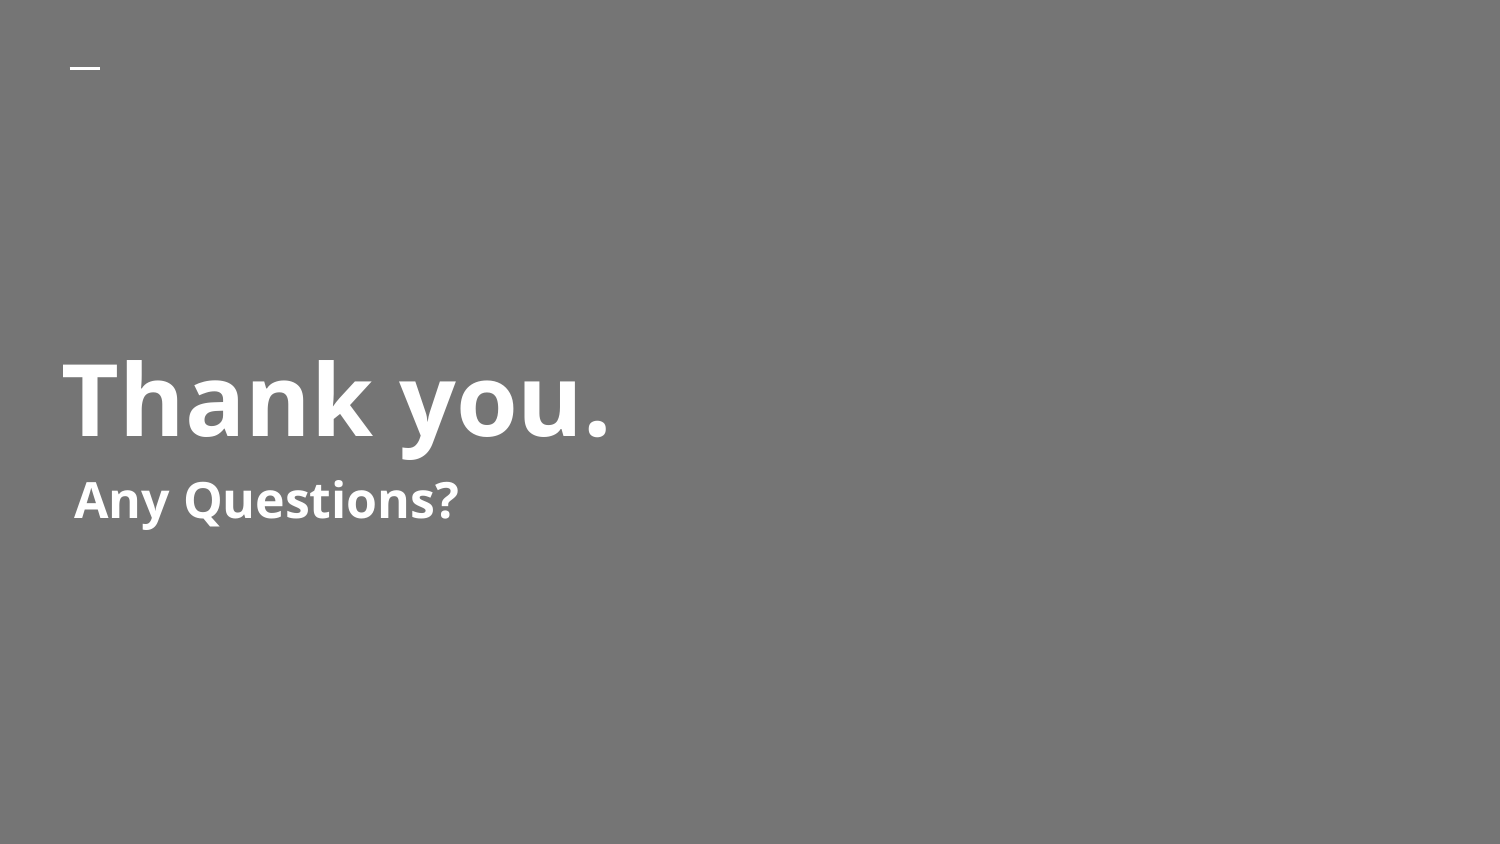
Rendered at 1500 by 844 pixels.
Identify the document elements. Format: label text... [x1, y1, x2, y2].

title Thank you. Any Questions? [46, 116, 1071, 746]
